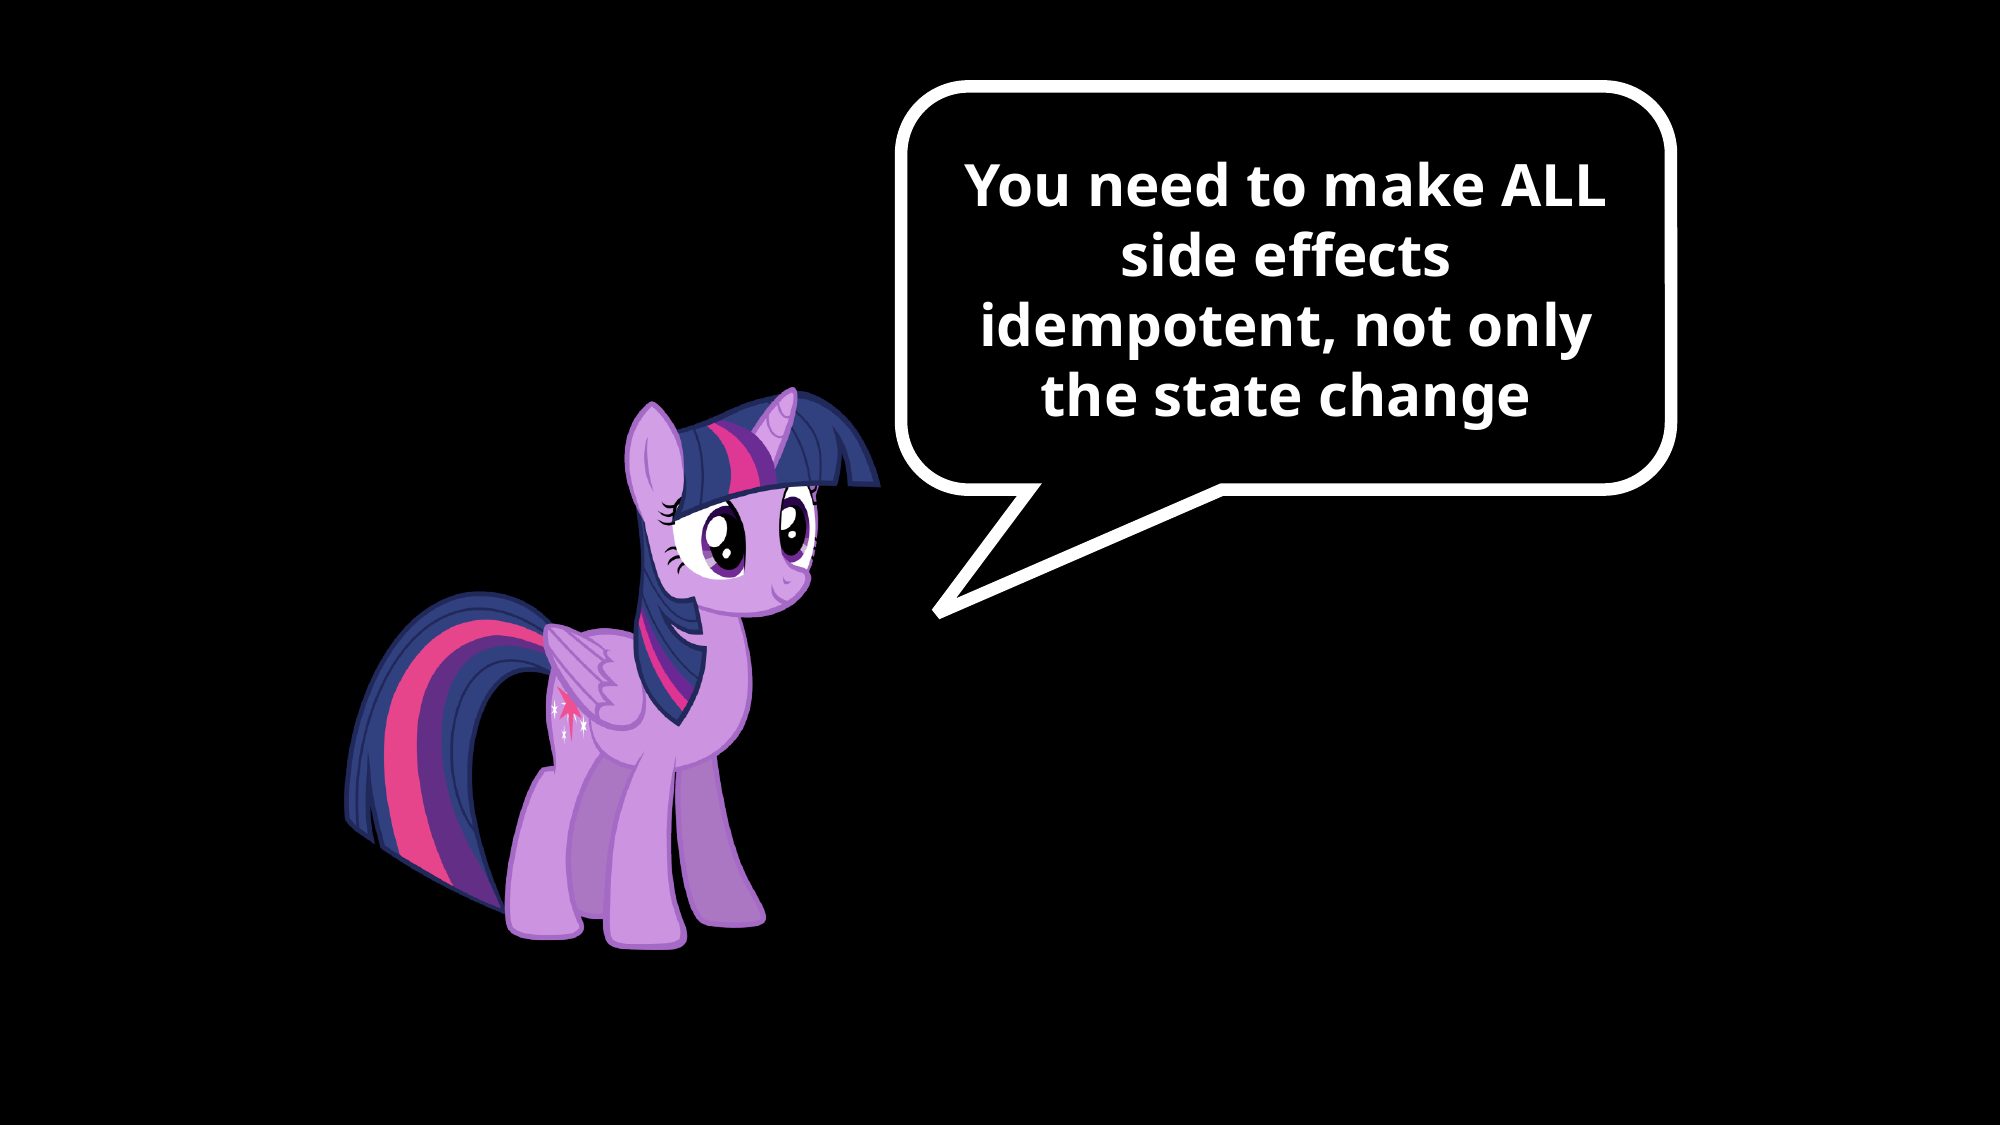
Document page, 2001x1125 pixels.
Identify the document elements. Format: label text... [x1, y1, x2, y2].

picture [344, 387, 881, 950]
text_box You need to make ALL side effects idempotent, not only the state change [900, 85, 1673, 615]
